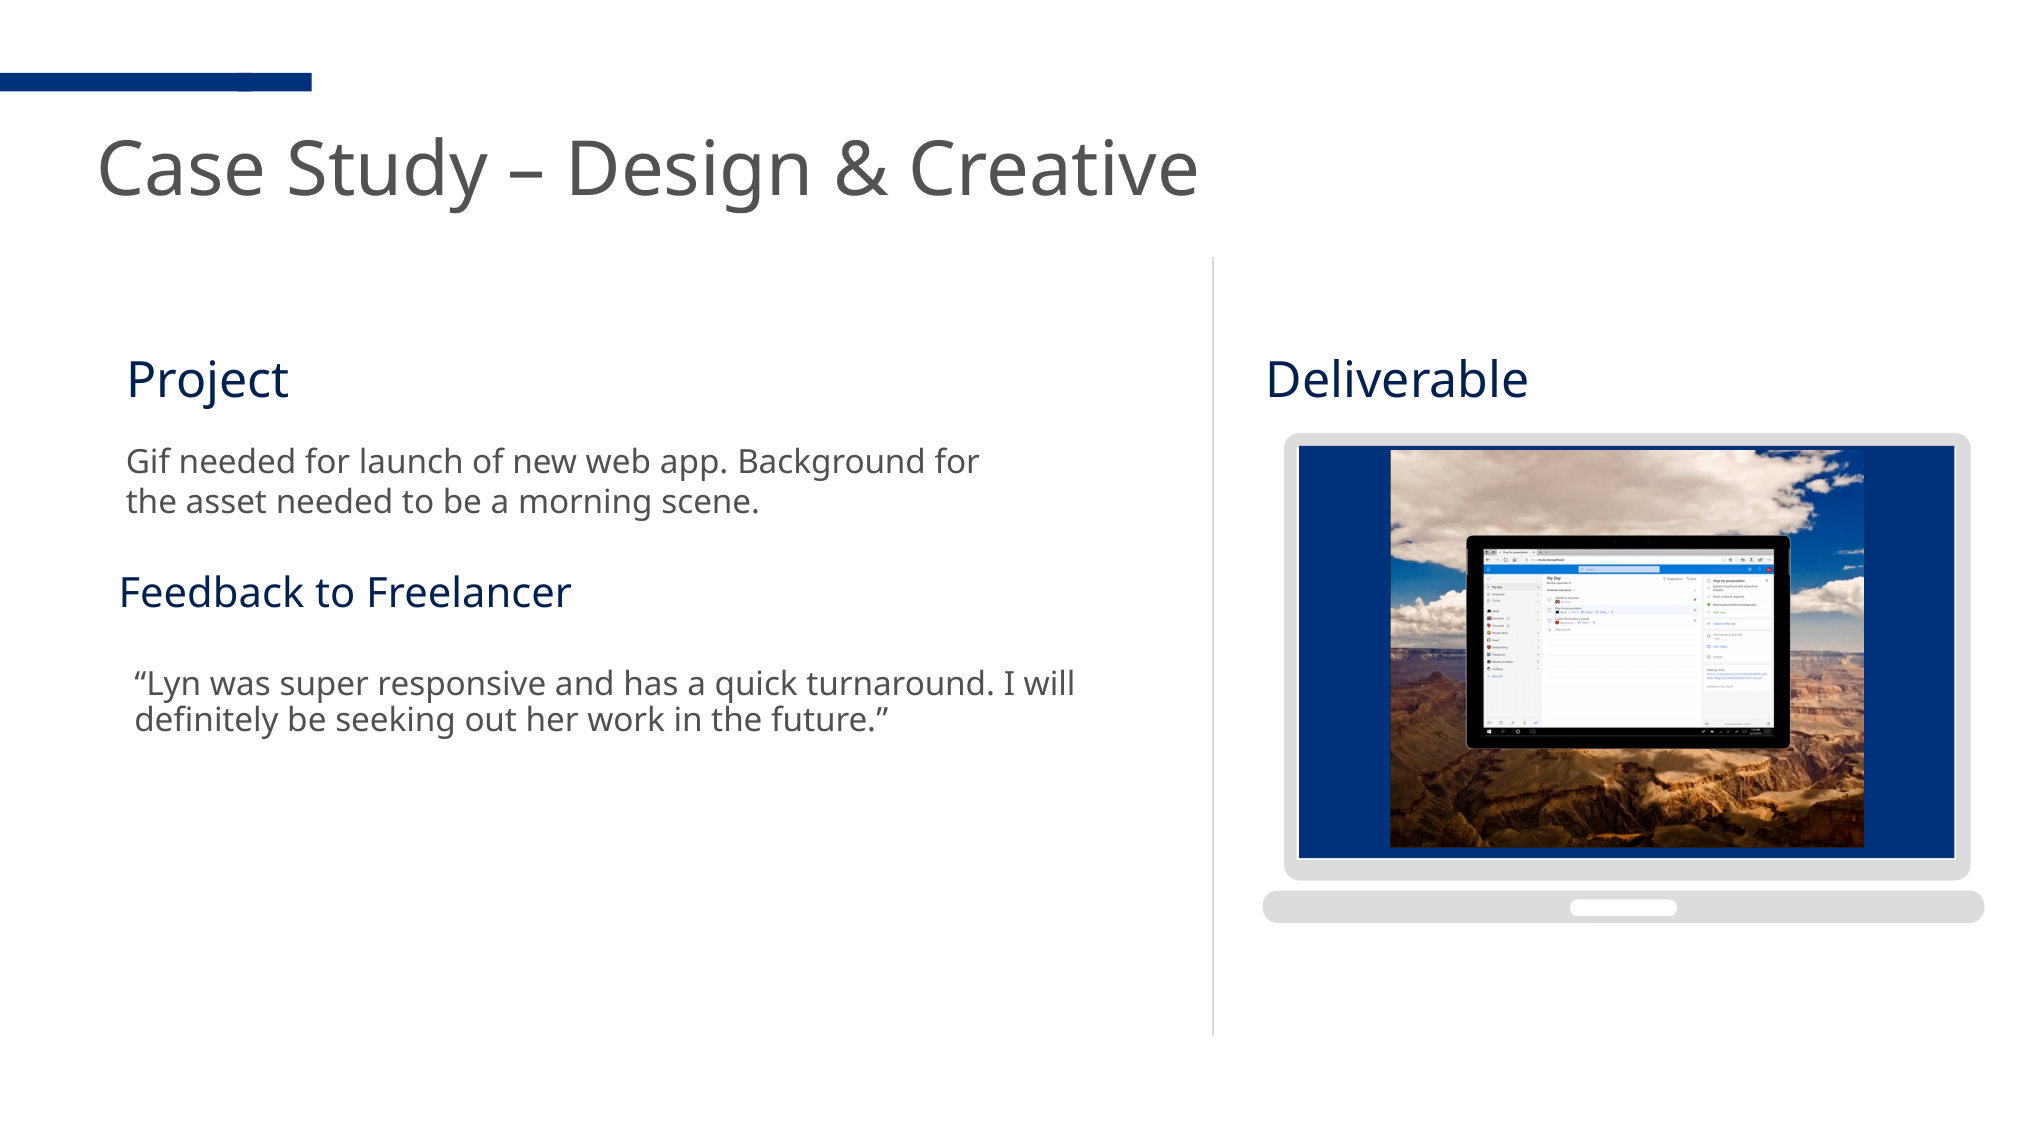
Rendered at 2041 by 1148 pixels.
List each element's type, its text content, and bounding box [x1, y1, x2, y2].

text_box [0, 72, 312, 92]
text_box Project [95, 329, 322, 416]
text_box “Lyn was super responsive and has a quick turnaround. I will definitely be seeking out her work in the future.” [104, 643, 1125, 763]
text_box Feedback to Freelancer [88, 549, 603, 640]
text_box [1299, 445, 1955, 859]
text_box Deliverable [1235, 329, 1560, 432]
picture [1389, 450, 1864, 849]
text_box [1283, 432, 1972, 882]
text_box Gif needed for launch of new web app. Background for the asset needed to be a morning scene. [95, 416, 1064, 545]
text_box [1261, 889, 1986, 924]
title Case Study – Design & Creative [72, 119, 1543, 184]
